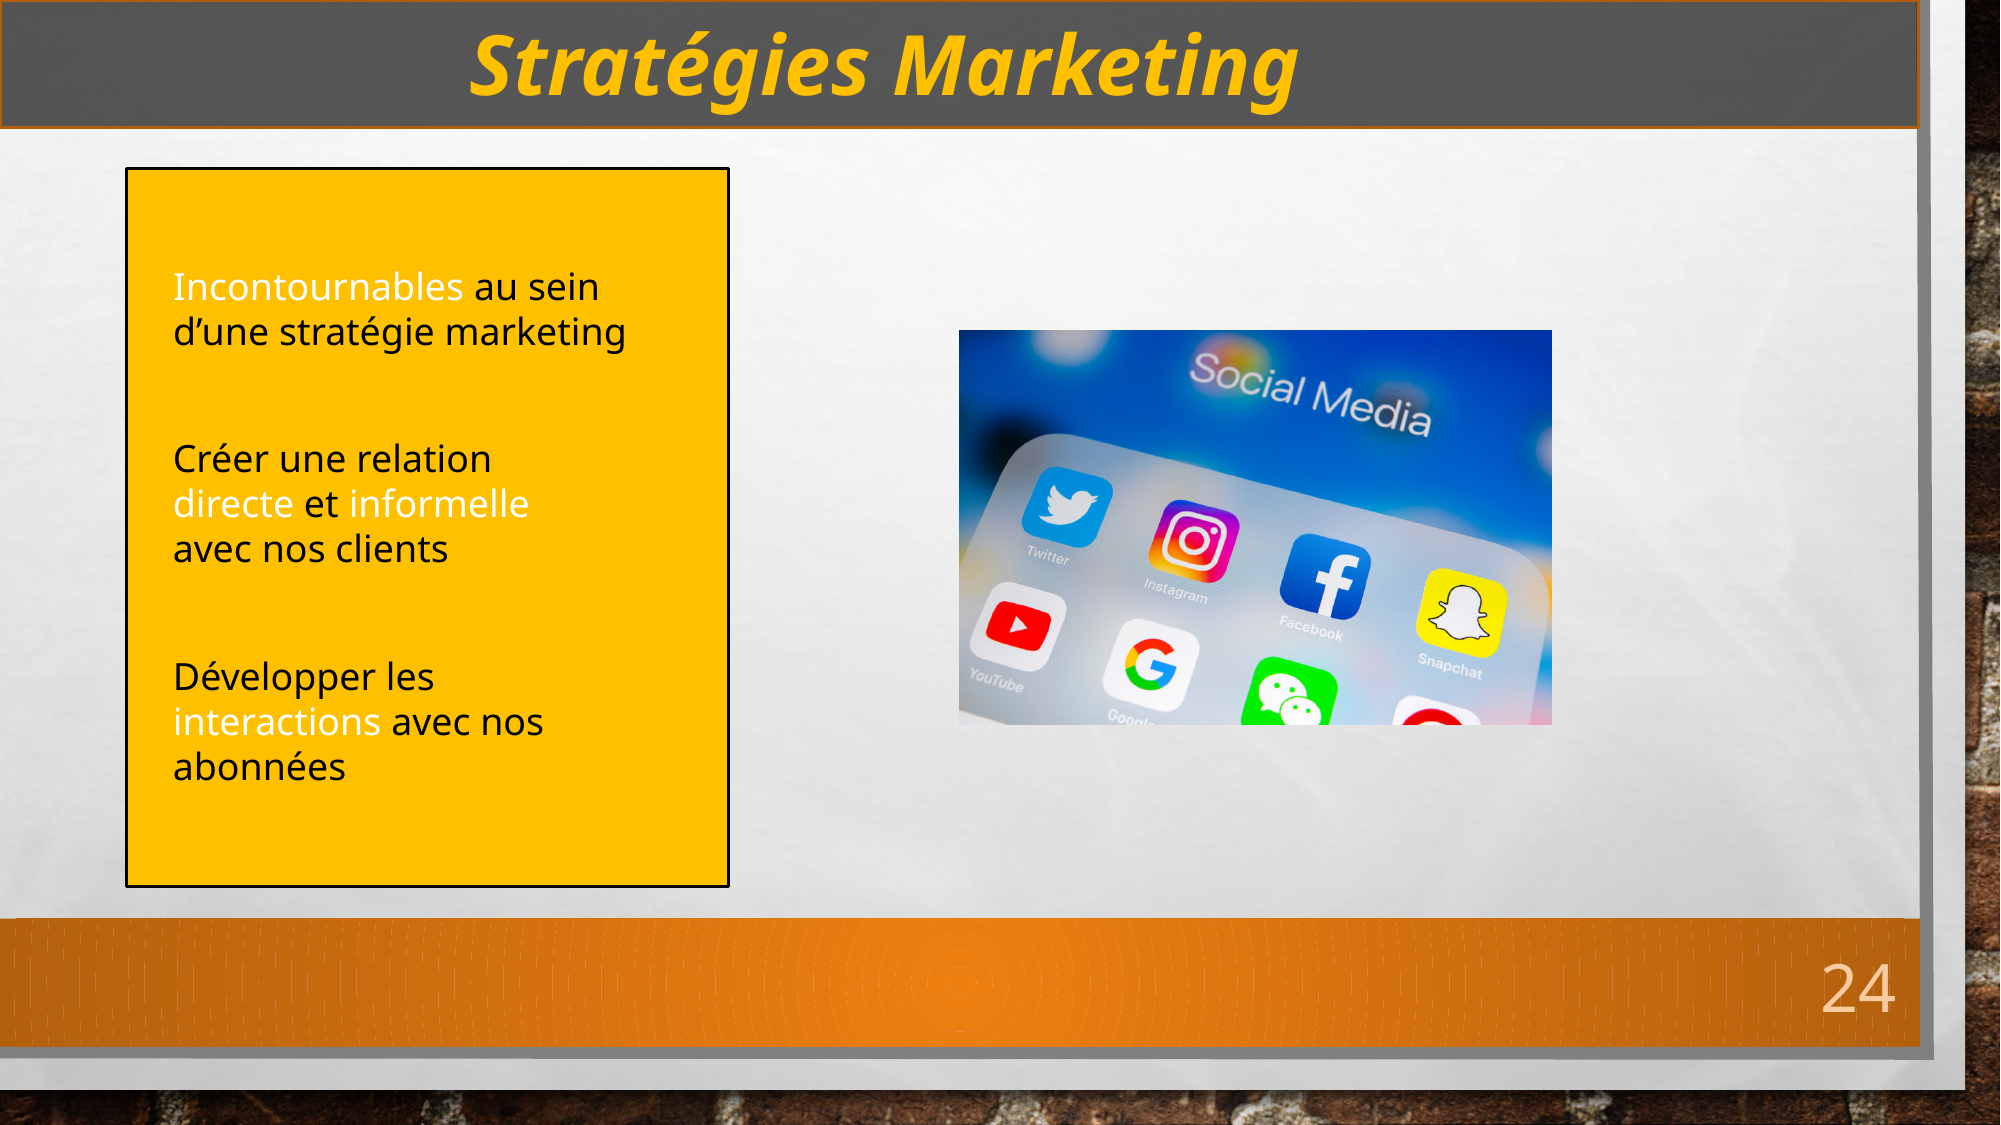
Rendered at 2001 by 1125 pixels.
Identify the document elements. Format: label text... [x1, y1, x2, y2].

text_box Stratégies Marketing [0, 4, 1772, 120]
picture [0, 0, 2000, 1125]
text_box Développer les interactions avec nos abonnées [158, 600, 598, 795]
text_box Incontournables au sein d’une stratégie marketing [158, 255, 668, 361]
text_box [125, 167, 730, 888]
slide_number 24 [1784, 950, 1933, 1032]
text_box Créer une relation directe et informelle avec nos clients [158, 382, 598, 578]
picture [958, 330, 1552, 725]
text_box [0, 0, 1920, 129]
